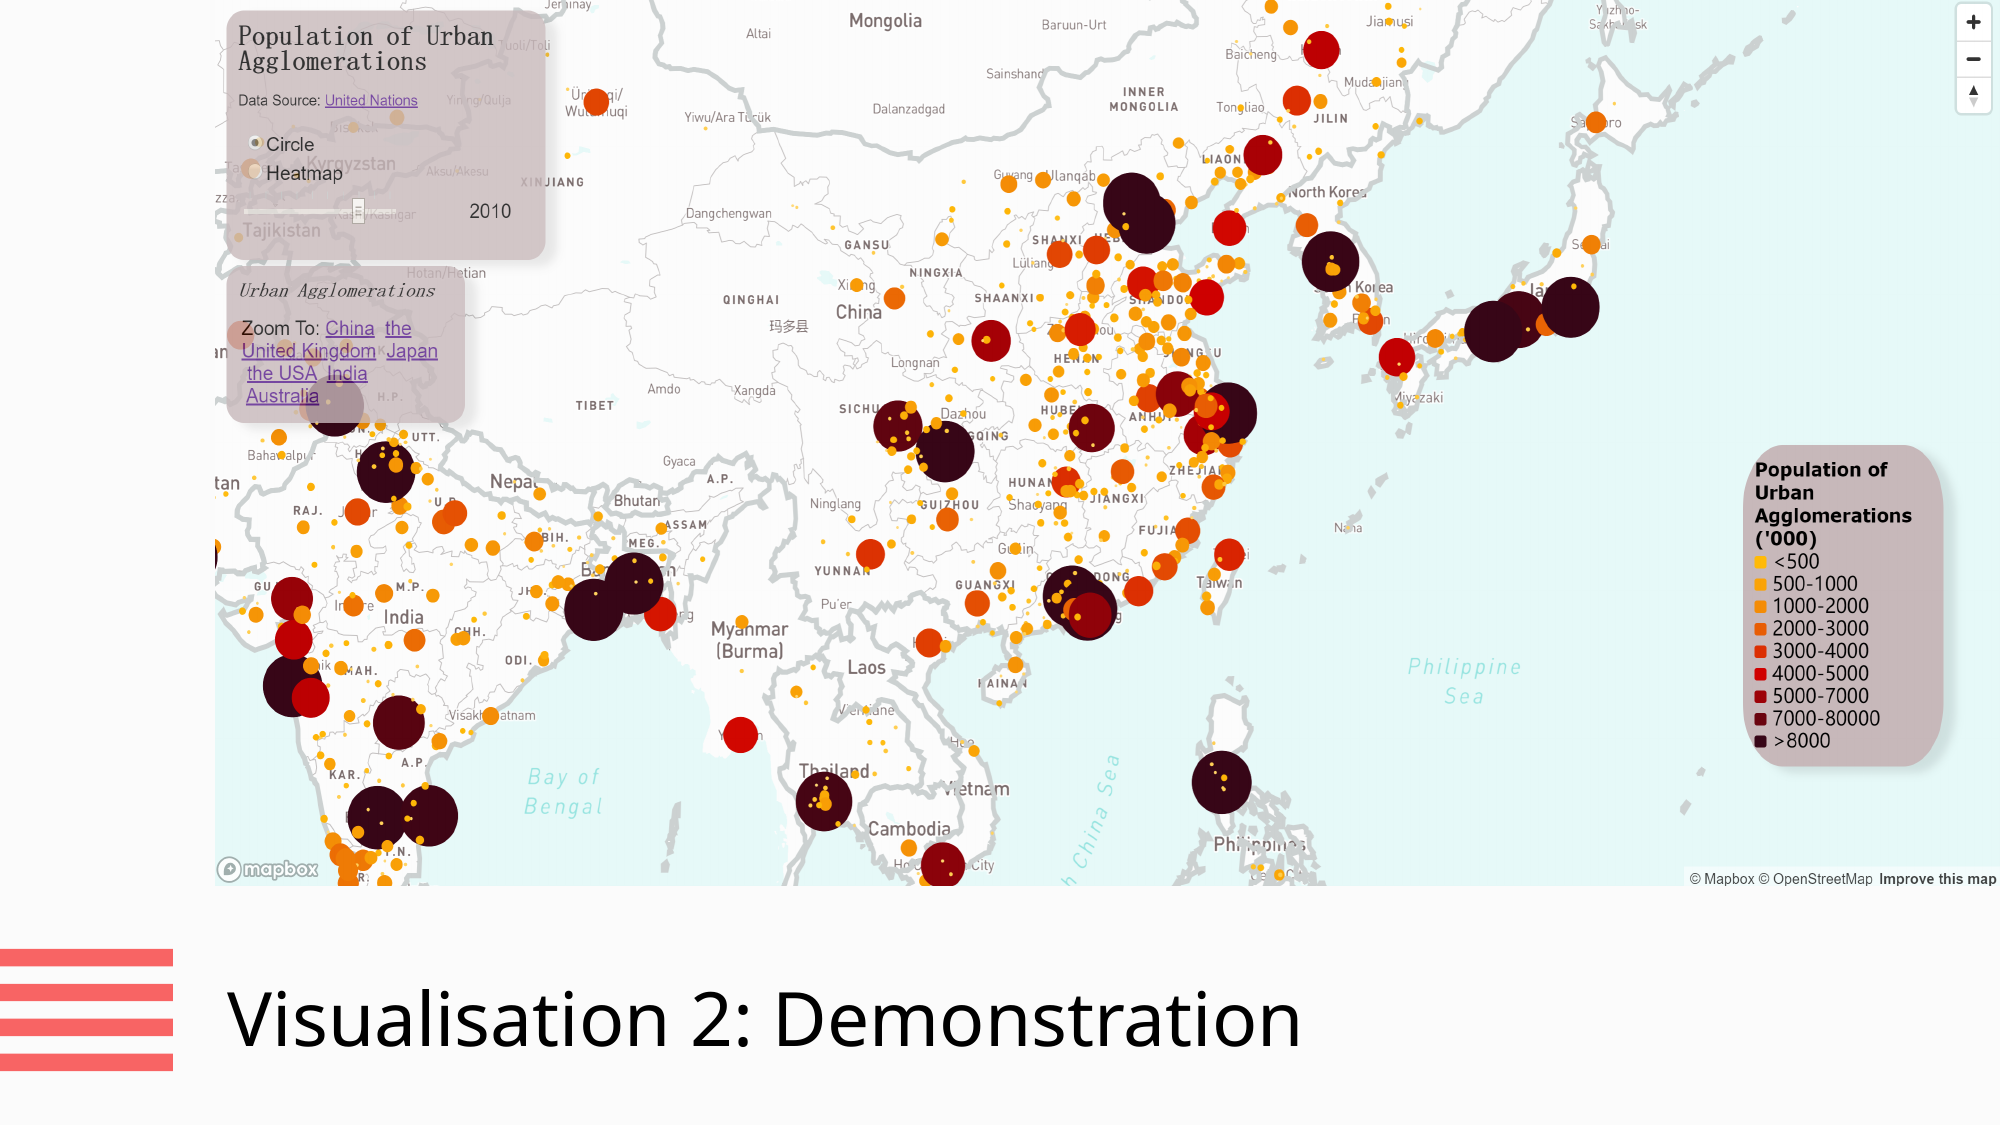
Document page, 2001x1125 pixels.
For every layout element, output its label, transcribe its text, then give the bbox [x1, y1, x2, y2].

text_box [0, 948, 173, 1072]
picture [215, 0, 2000, 886]
text_box Visualisation 2: Demonstration [213, 964, 1323, 1069]
